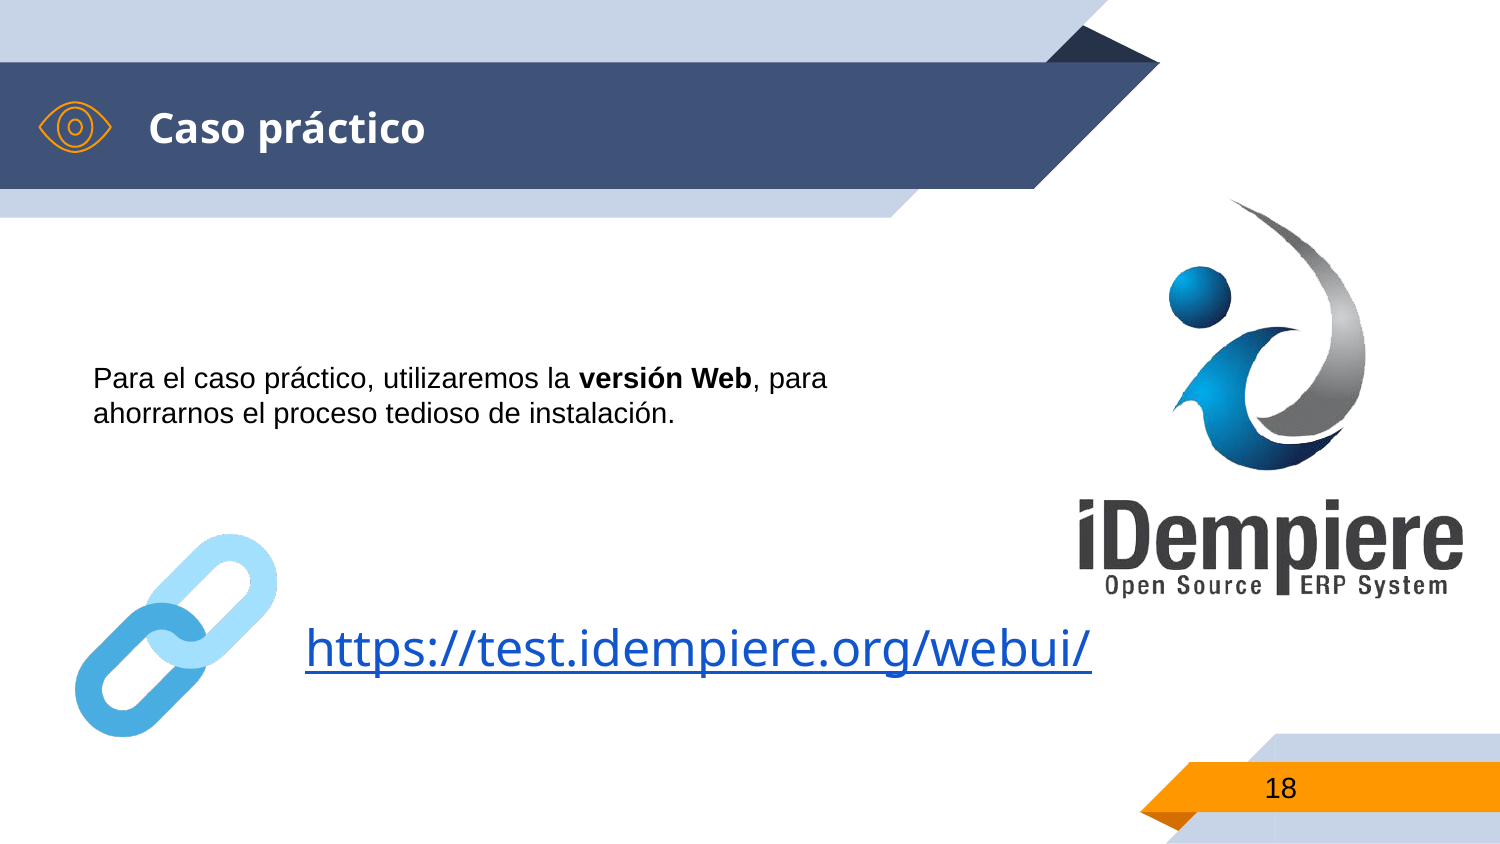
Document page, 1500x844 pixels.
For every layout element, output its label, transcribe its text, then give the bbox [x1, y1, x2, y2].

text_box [39, 102, 112, 153]
picture [75, 534, 278, 737]
slide_number ‹#› [1249, 760, 1494, 813]
title Caso práctico [133, 64, 997, 190]
text_box Para el caso práctico, utilizaremos la versión Web, para ahorrarnos el proceso tedioso de instalación. [78, 343, 966, 470]
picture [1079, 198, 1464, 599]
text_box https://test.idempiere.org/webui/ [276, 591, 1123, 756]
